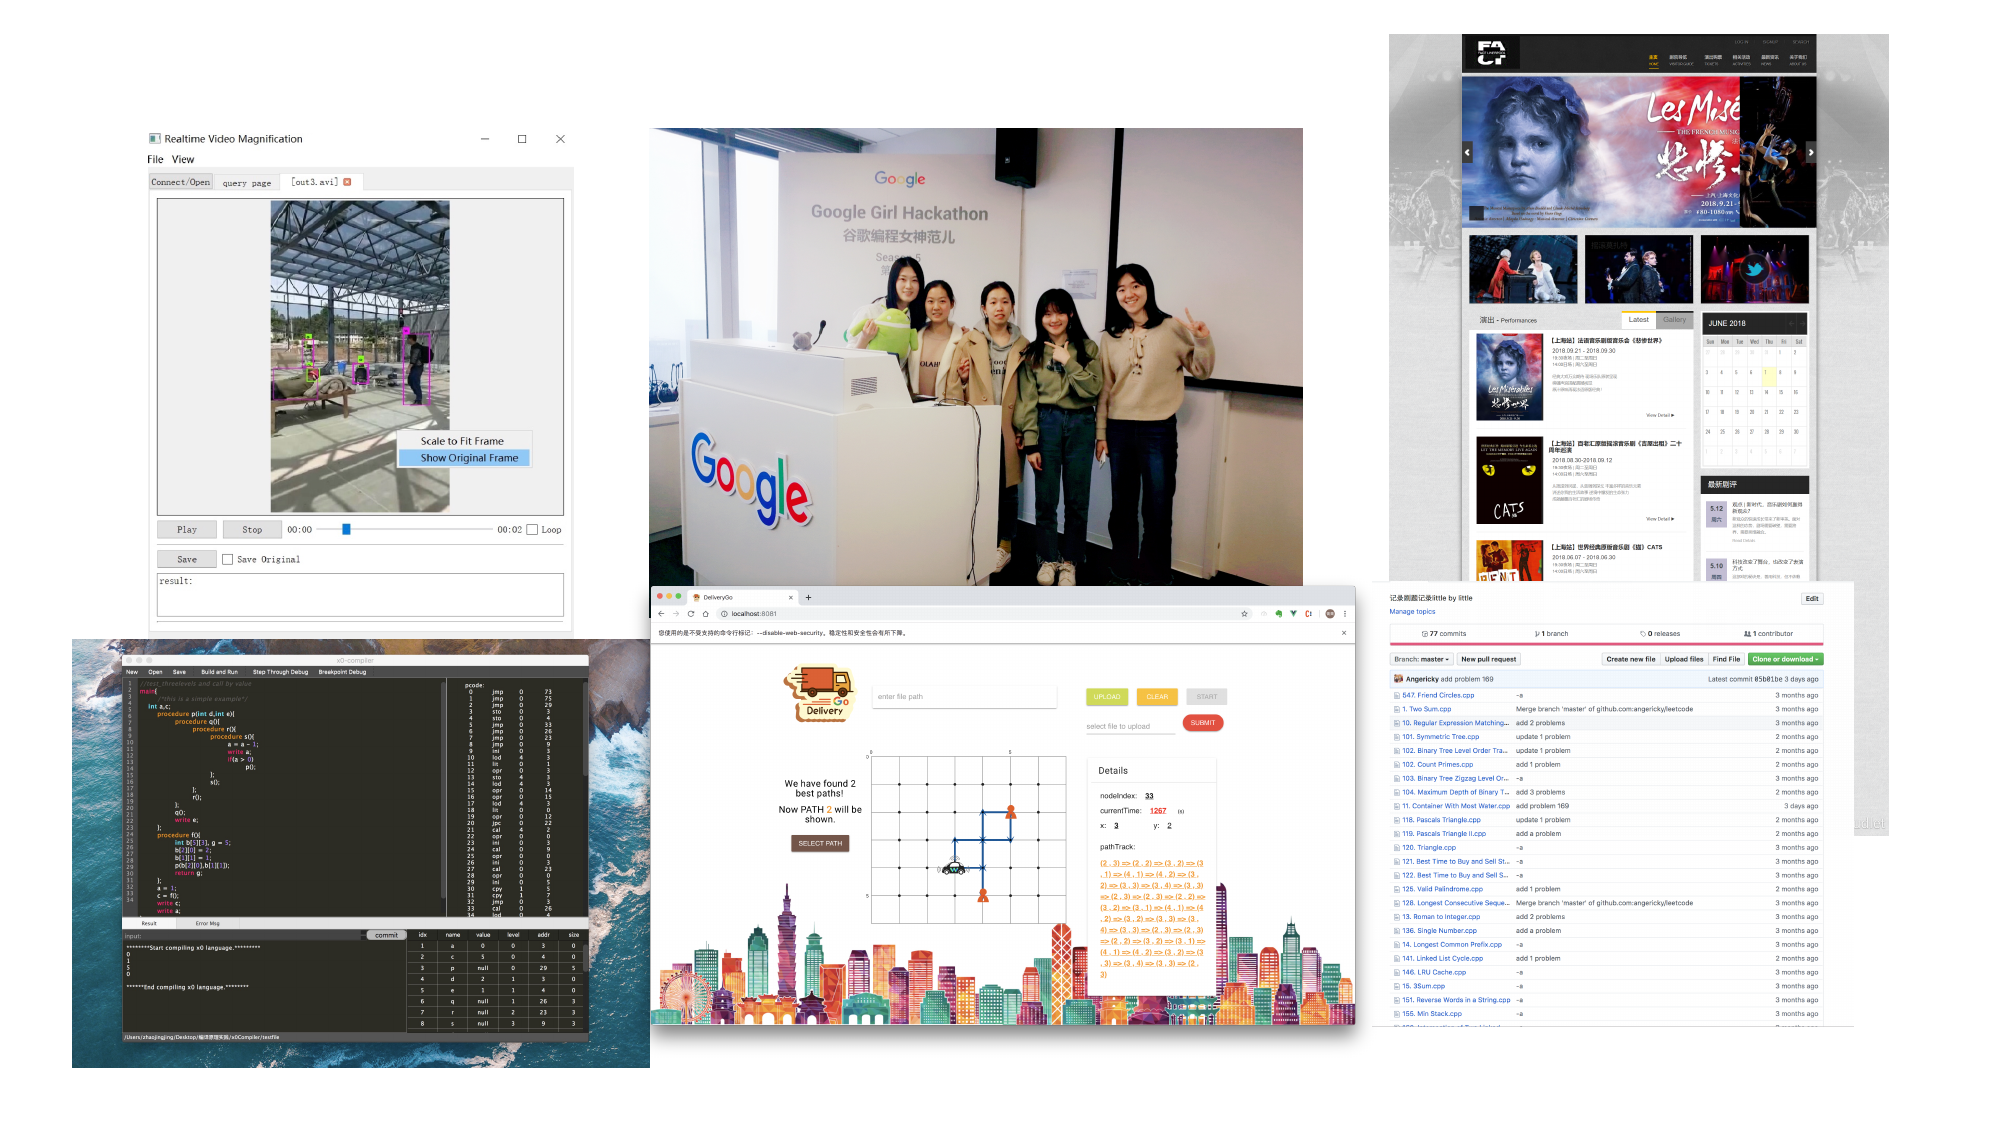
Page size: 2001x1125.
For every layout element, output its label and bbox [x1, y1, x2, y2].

picture [72, 34, 1889, 1068]
